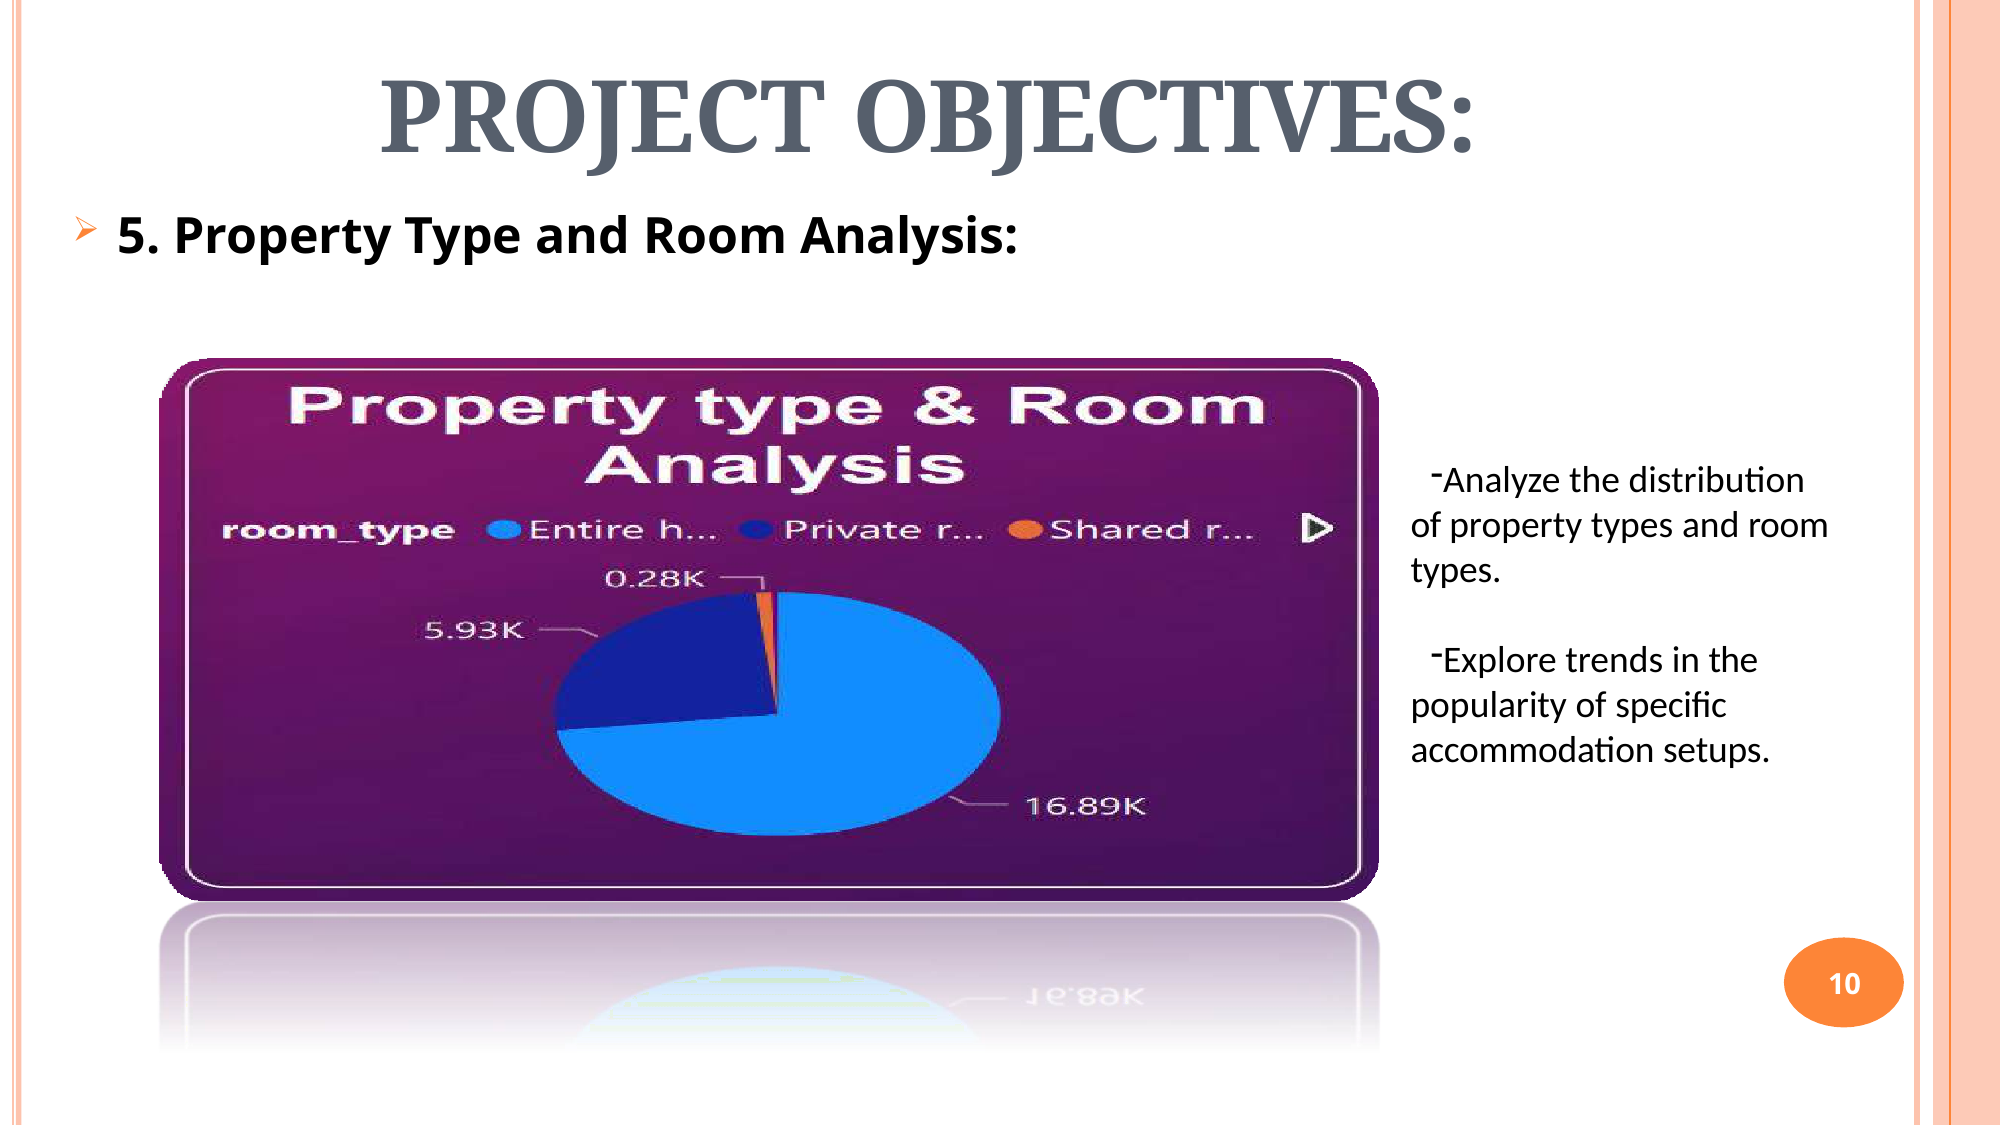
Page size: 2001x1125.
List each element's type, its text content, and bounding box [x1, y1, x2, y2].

slide_number 10 [1821, 963, 1870, 1125]
title Project Objectives: [356, 50, 1644, 241]
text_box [157, 357, 1381, 1053]
text_box 5. Property Type and Room Analysis: [70, 201, 1078, 264]
text_box Analyze the distribution of property types and room types. Explore trends in the popularity of specific accommodation setups. [1408, 452, 1836, 770]
